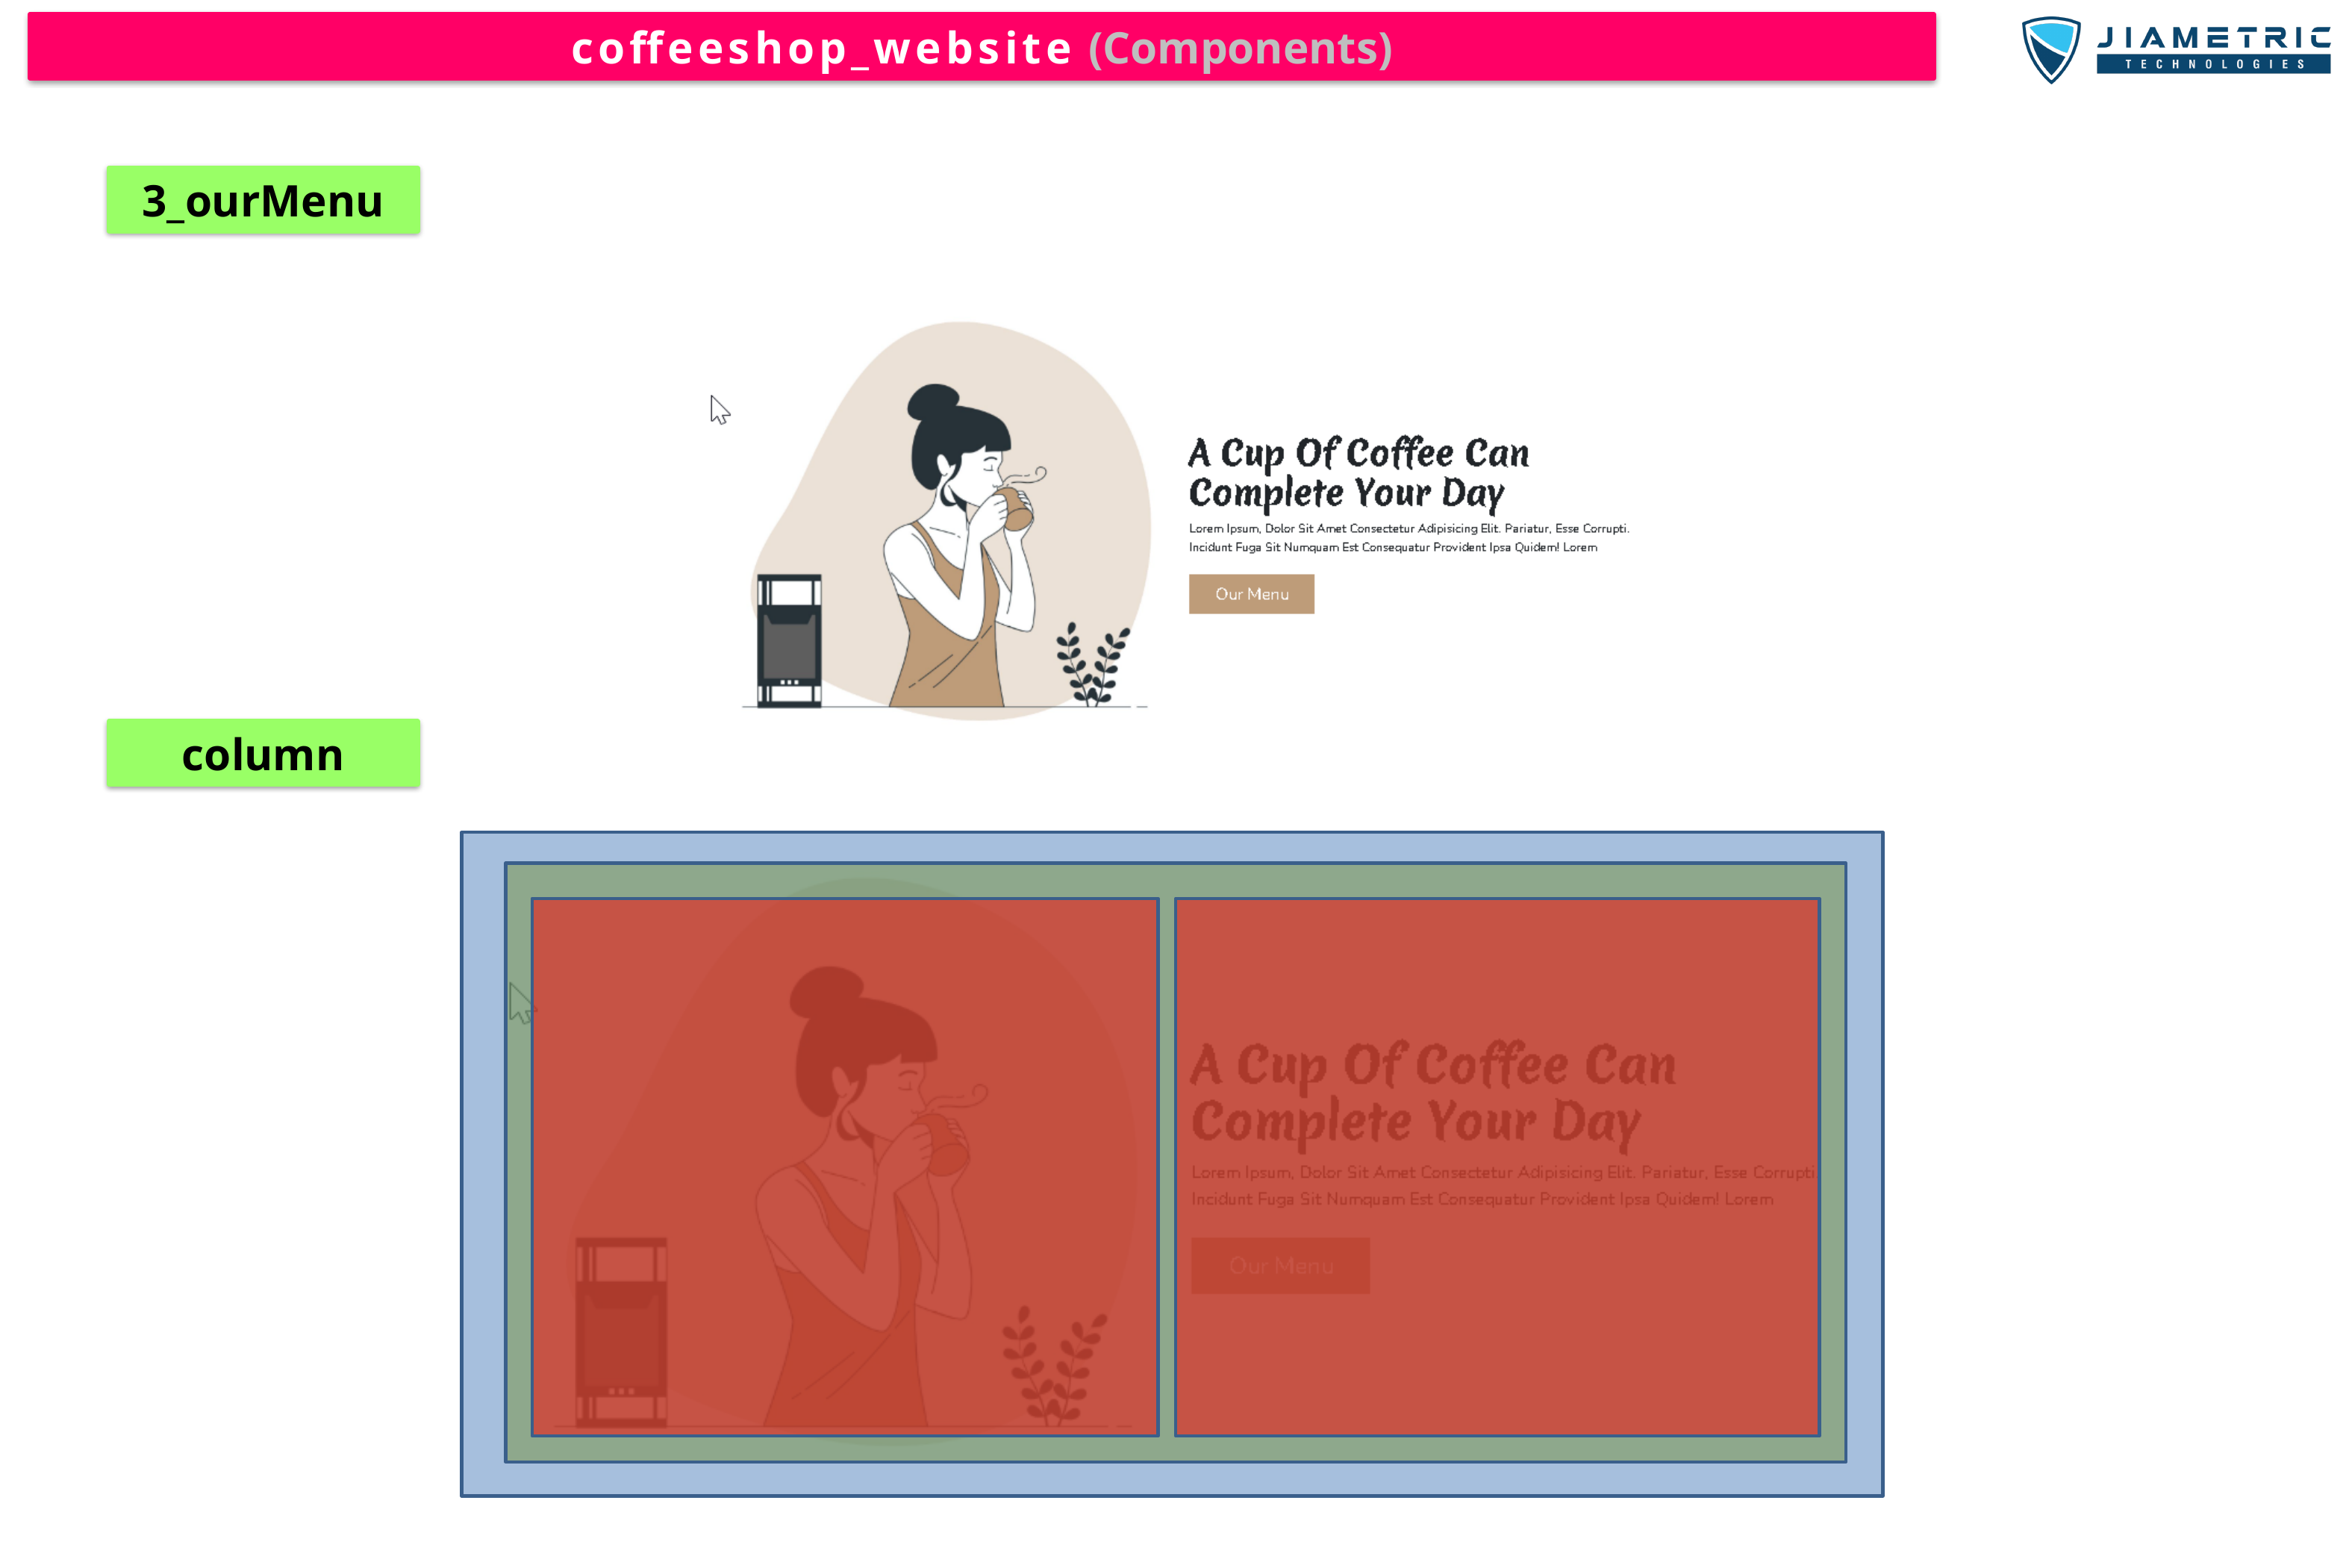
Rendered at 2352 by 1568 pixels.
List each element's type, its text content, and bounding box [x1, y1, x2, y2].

text_box 3_ourMenu [107, 166, 420, 234]
picture [677, 290, 1674, 754]
text_box coffeeshop_website (Components) [28, 12, 1936, 81]
picture [2022, 16, 2331, 85]
picture [461, 831, 1883, 1494]
text_box column [107, 719, 420, 787]
